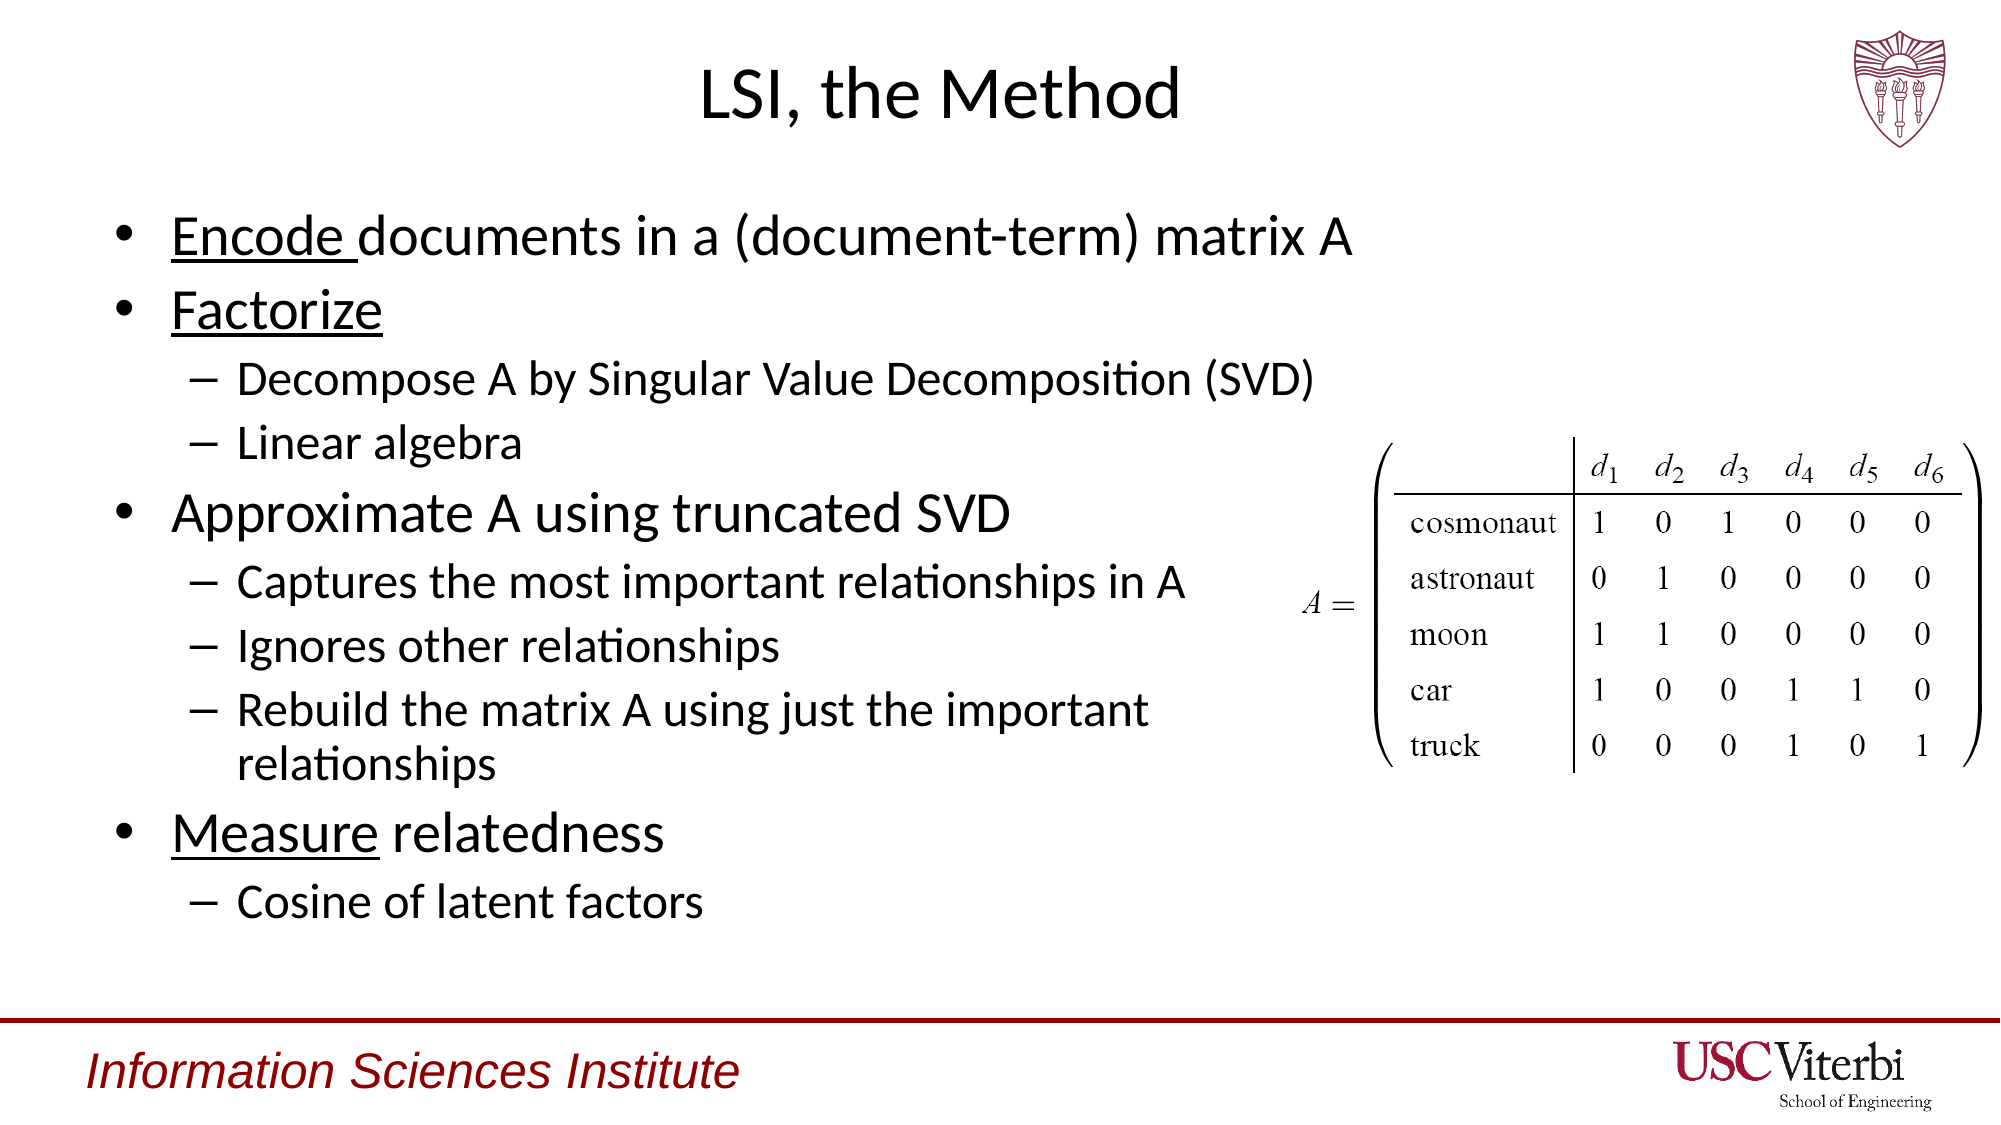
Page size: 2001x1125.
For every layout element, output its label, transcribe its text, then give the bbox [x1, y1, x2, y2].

list Encode documents in a (document-term) matrix A Factorize Decompose A by Singular Value Decomposition (SVD) Linear algebra Approximate A using truncated SVD Captures the most important relationships in A Ignores other relationships Rebuild the matrix A using just the important relationships Measure relatedness Cosine of latent factors [99, 197, 1377, 1025]
picture [1641, 1027, 1964, 1118]
picture [1824, 13, 1975, 164]
title LSI, the Method [99, 35, 1783, 141]
picture [1302, 430, 2000, 792]
